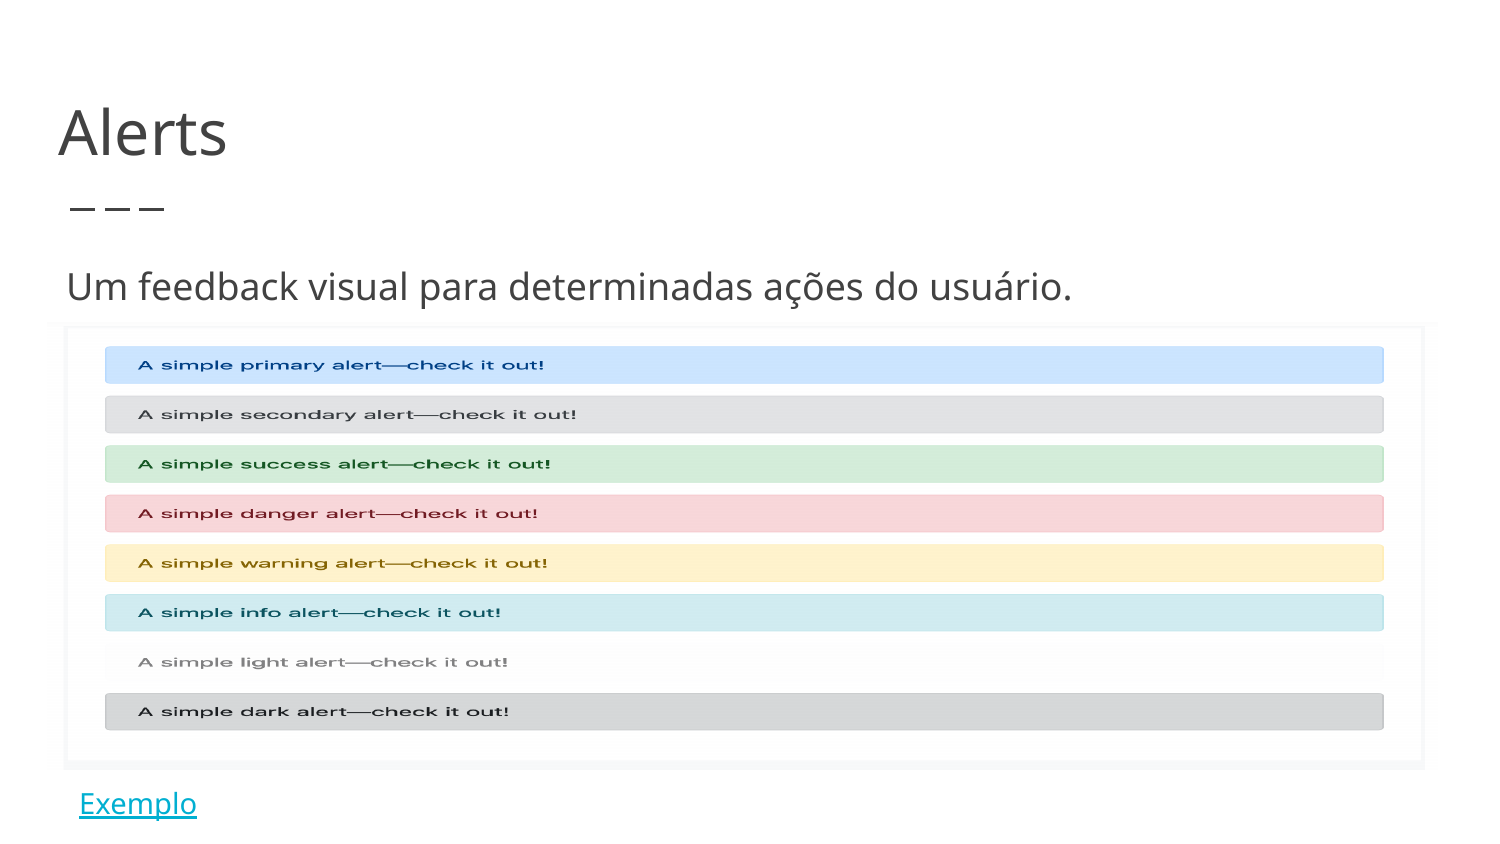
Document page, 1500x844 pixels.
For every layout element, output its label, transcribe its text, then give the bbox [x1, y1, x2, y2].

title Alerts [43, 62, 1442, 184]
text_box Exemplo [64, 777, 1121, 836]
list Um feedback visual para determinadas ações do usuário. [51, 240, 1449, 347]
picture [47, 322, 1439, 771]
